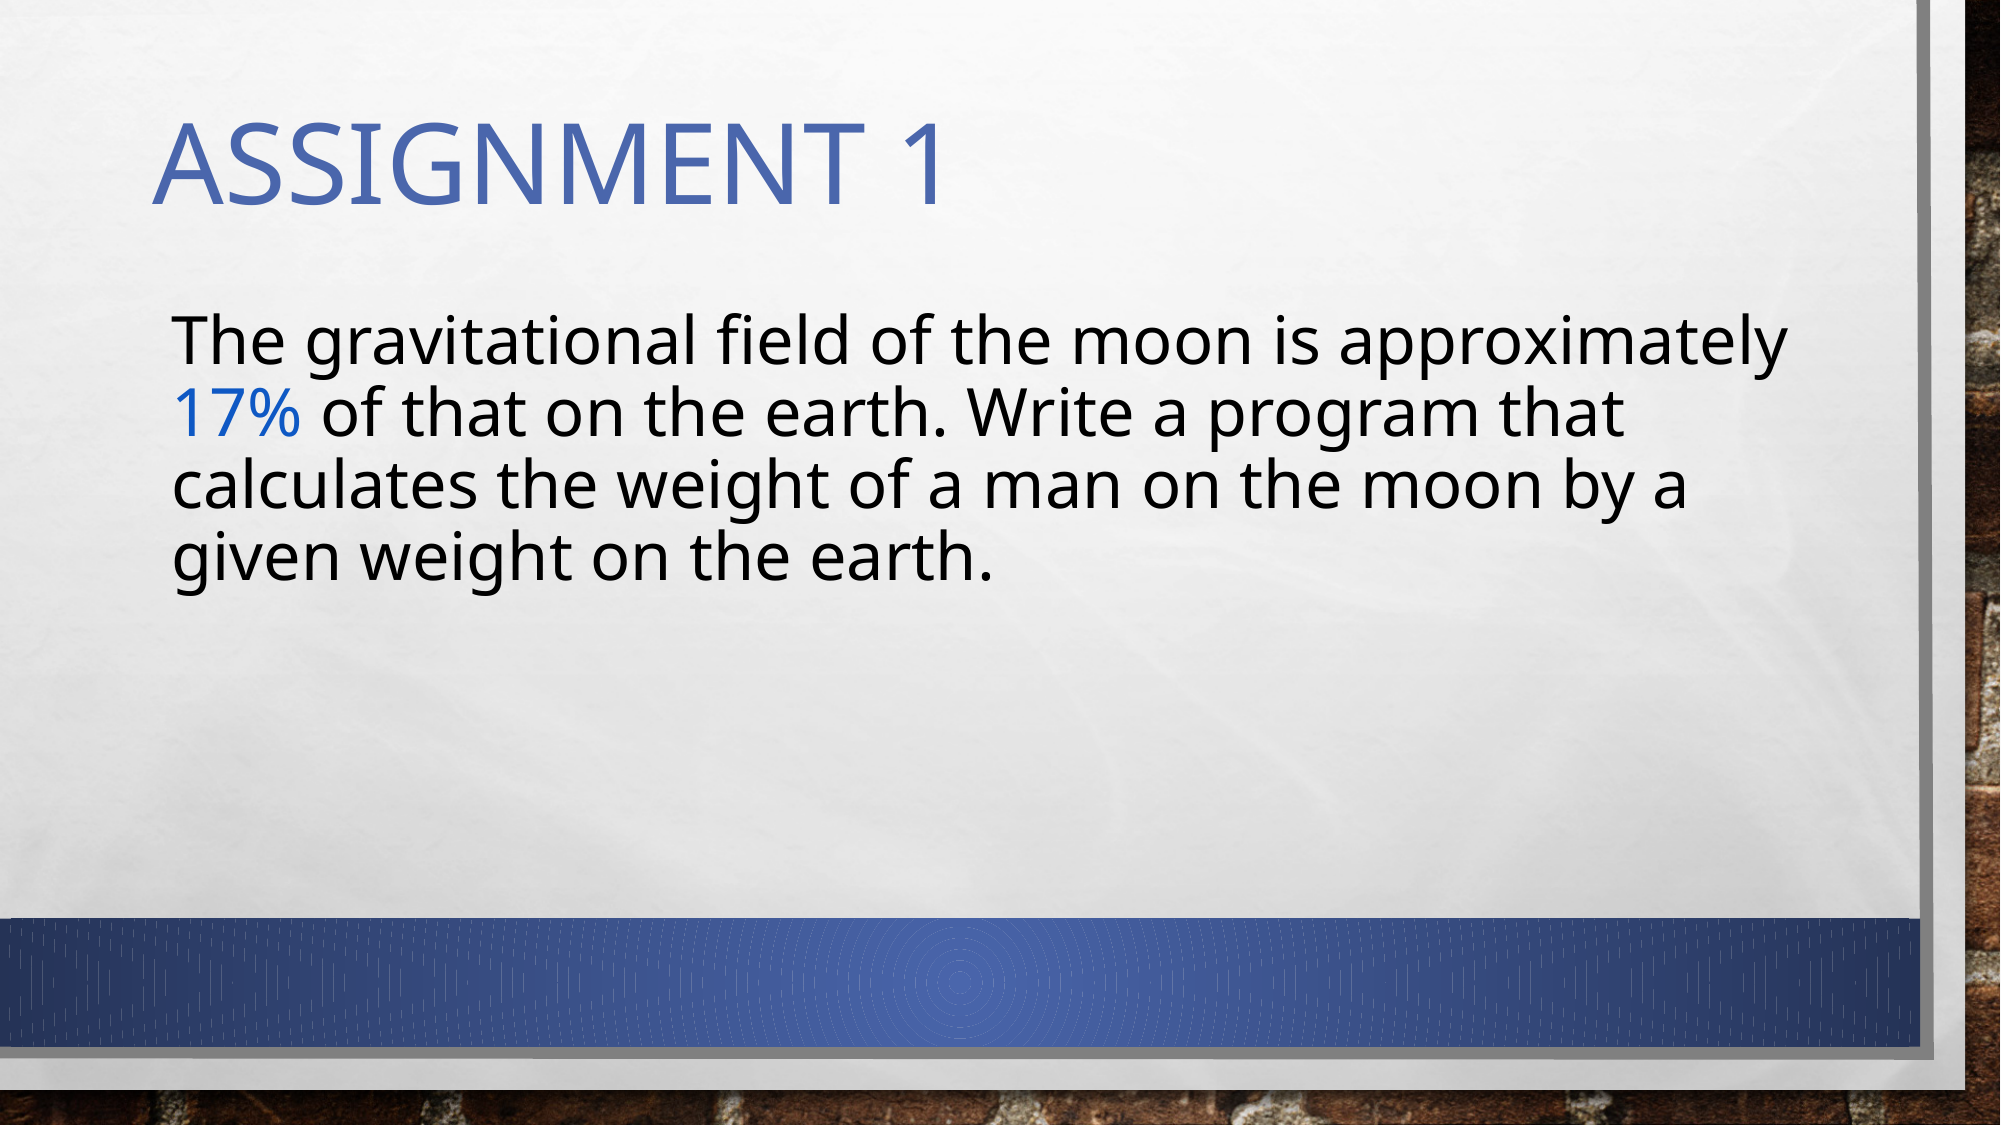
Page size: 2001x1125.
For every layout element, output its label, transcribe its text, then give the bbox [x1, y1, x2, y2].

title Assignment 1 [137, 59, 1863, 278]
list The gravitational field of the moon is approximately 17% of that on the earth. Write a program that calculates the weight of a man on the moon by a given weight on the earth. [137, 299, 1863, 1014]
picture [0, 0, 2000, 1125]
